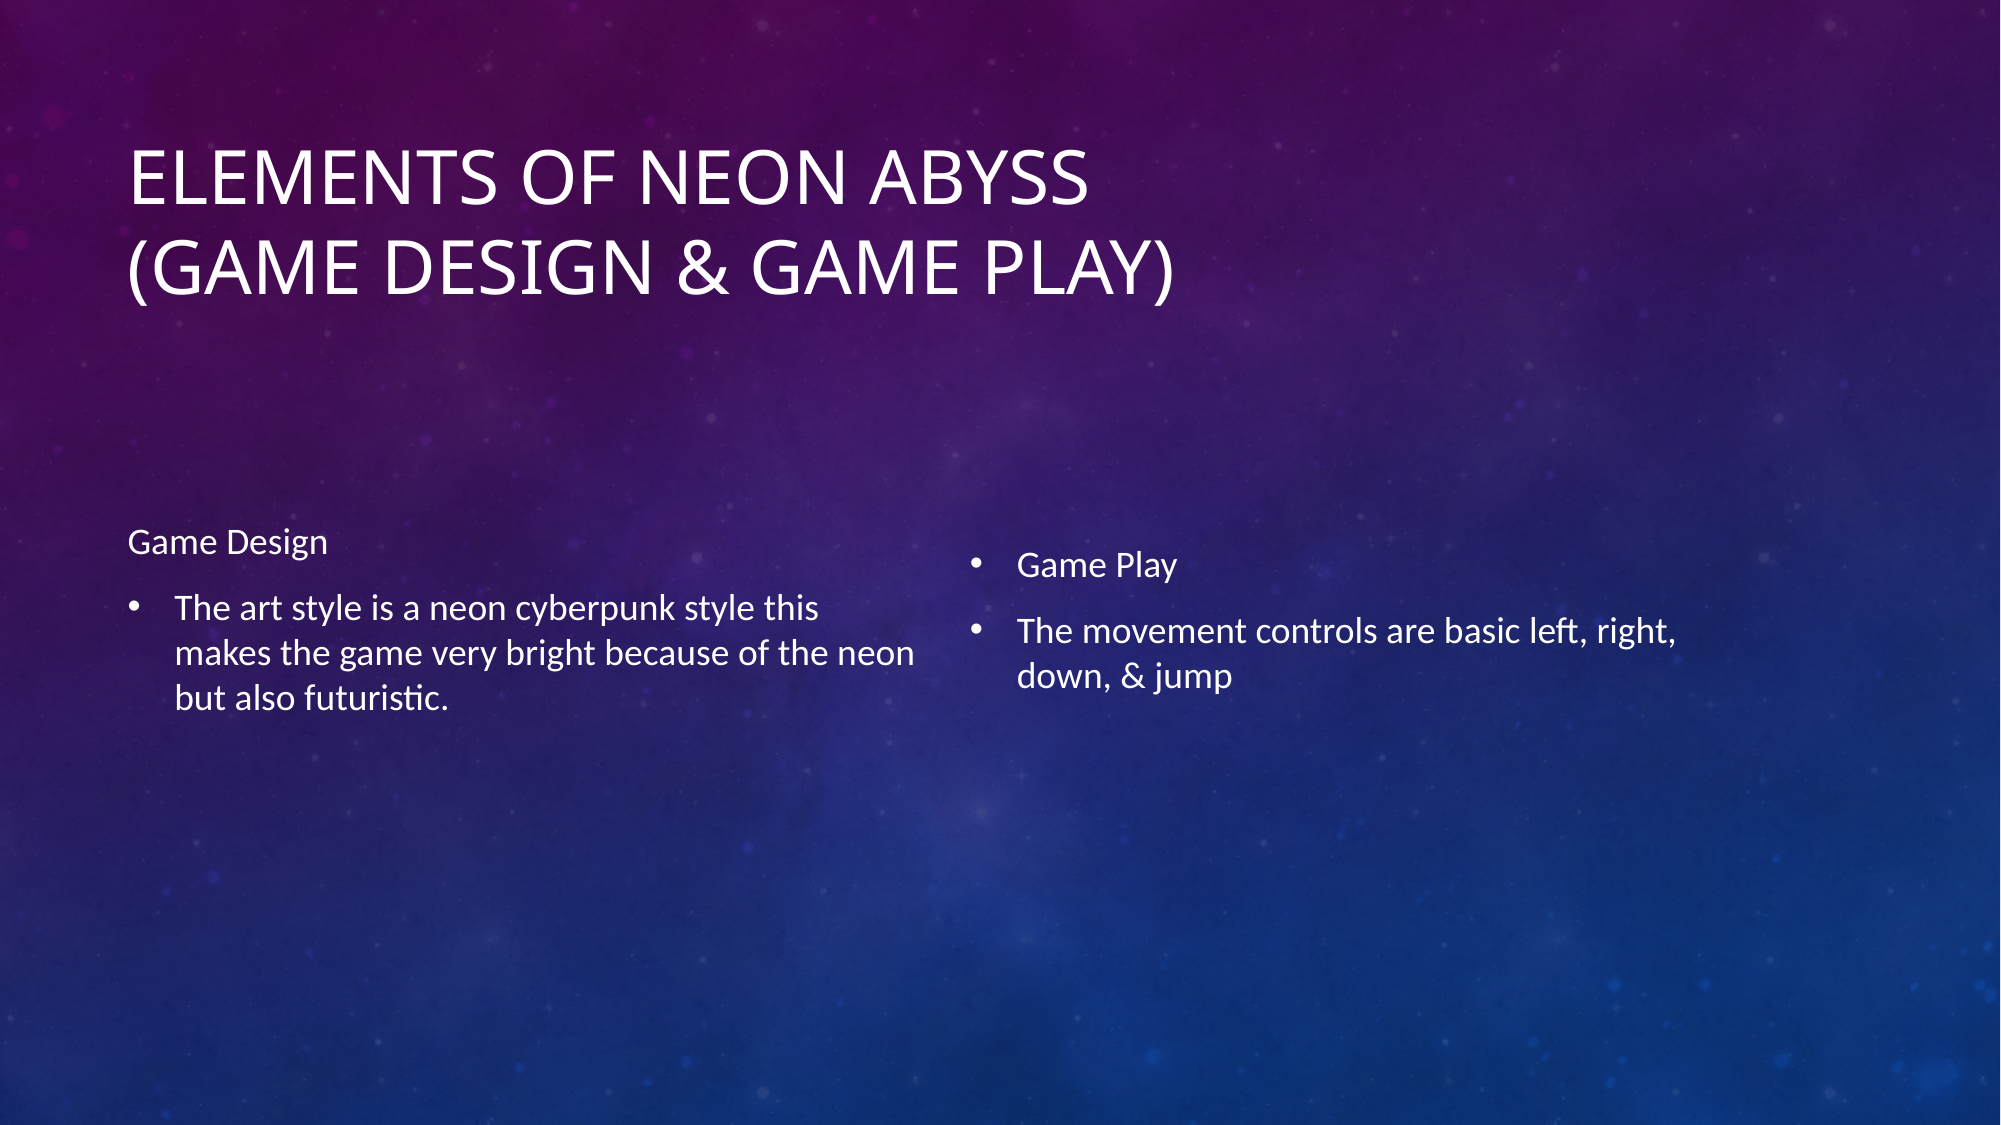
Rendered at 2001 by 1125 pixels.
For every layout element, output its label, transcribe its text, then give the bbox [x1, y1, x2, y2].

title Elements of Neon Abyss (Game Design & Game Play) [112, 99, 1775, 339]
picture [0, 0, 2001, 1125]
list Game Design The art style is a neon cyberpunk style this makes the game very bright because of the neon but also futuristic. [112, 351, 932, 950]
list Game Play The movement controls are basic left, right, down, & jump [955, 351, 1775, 950]
